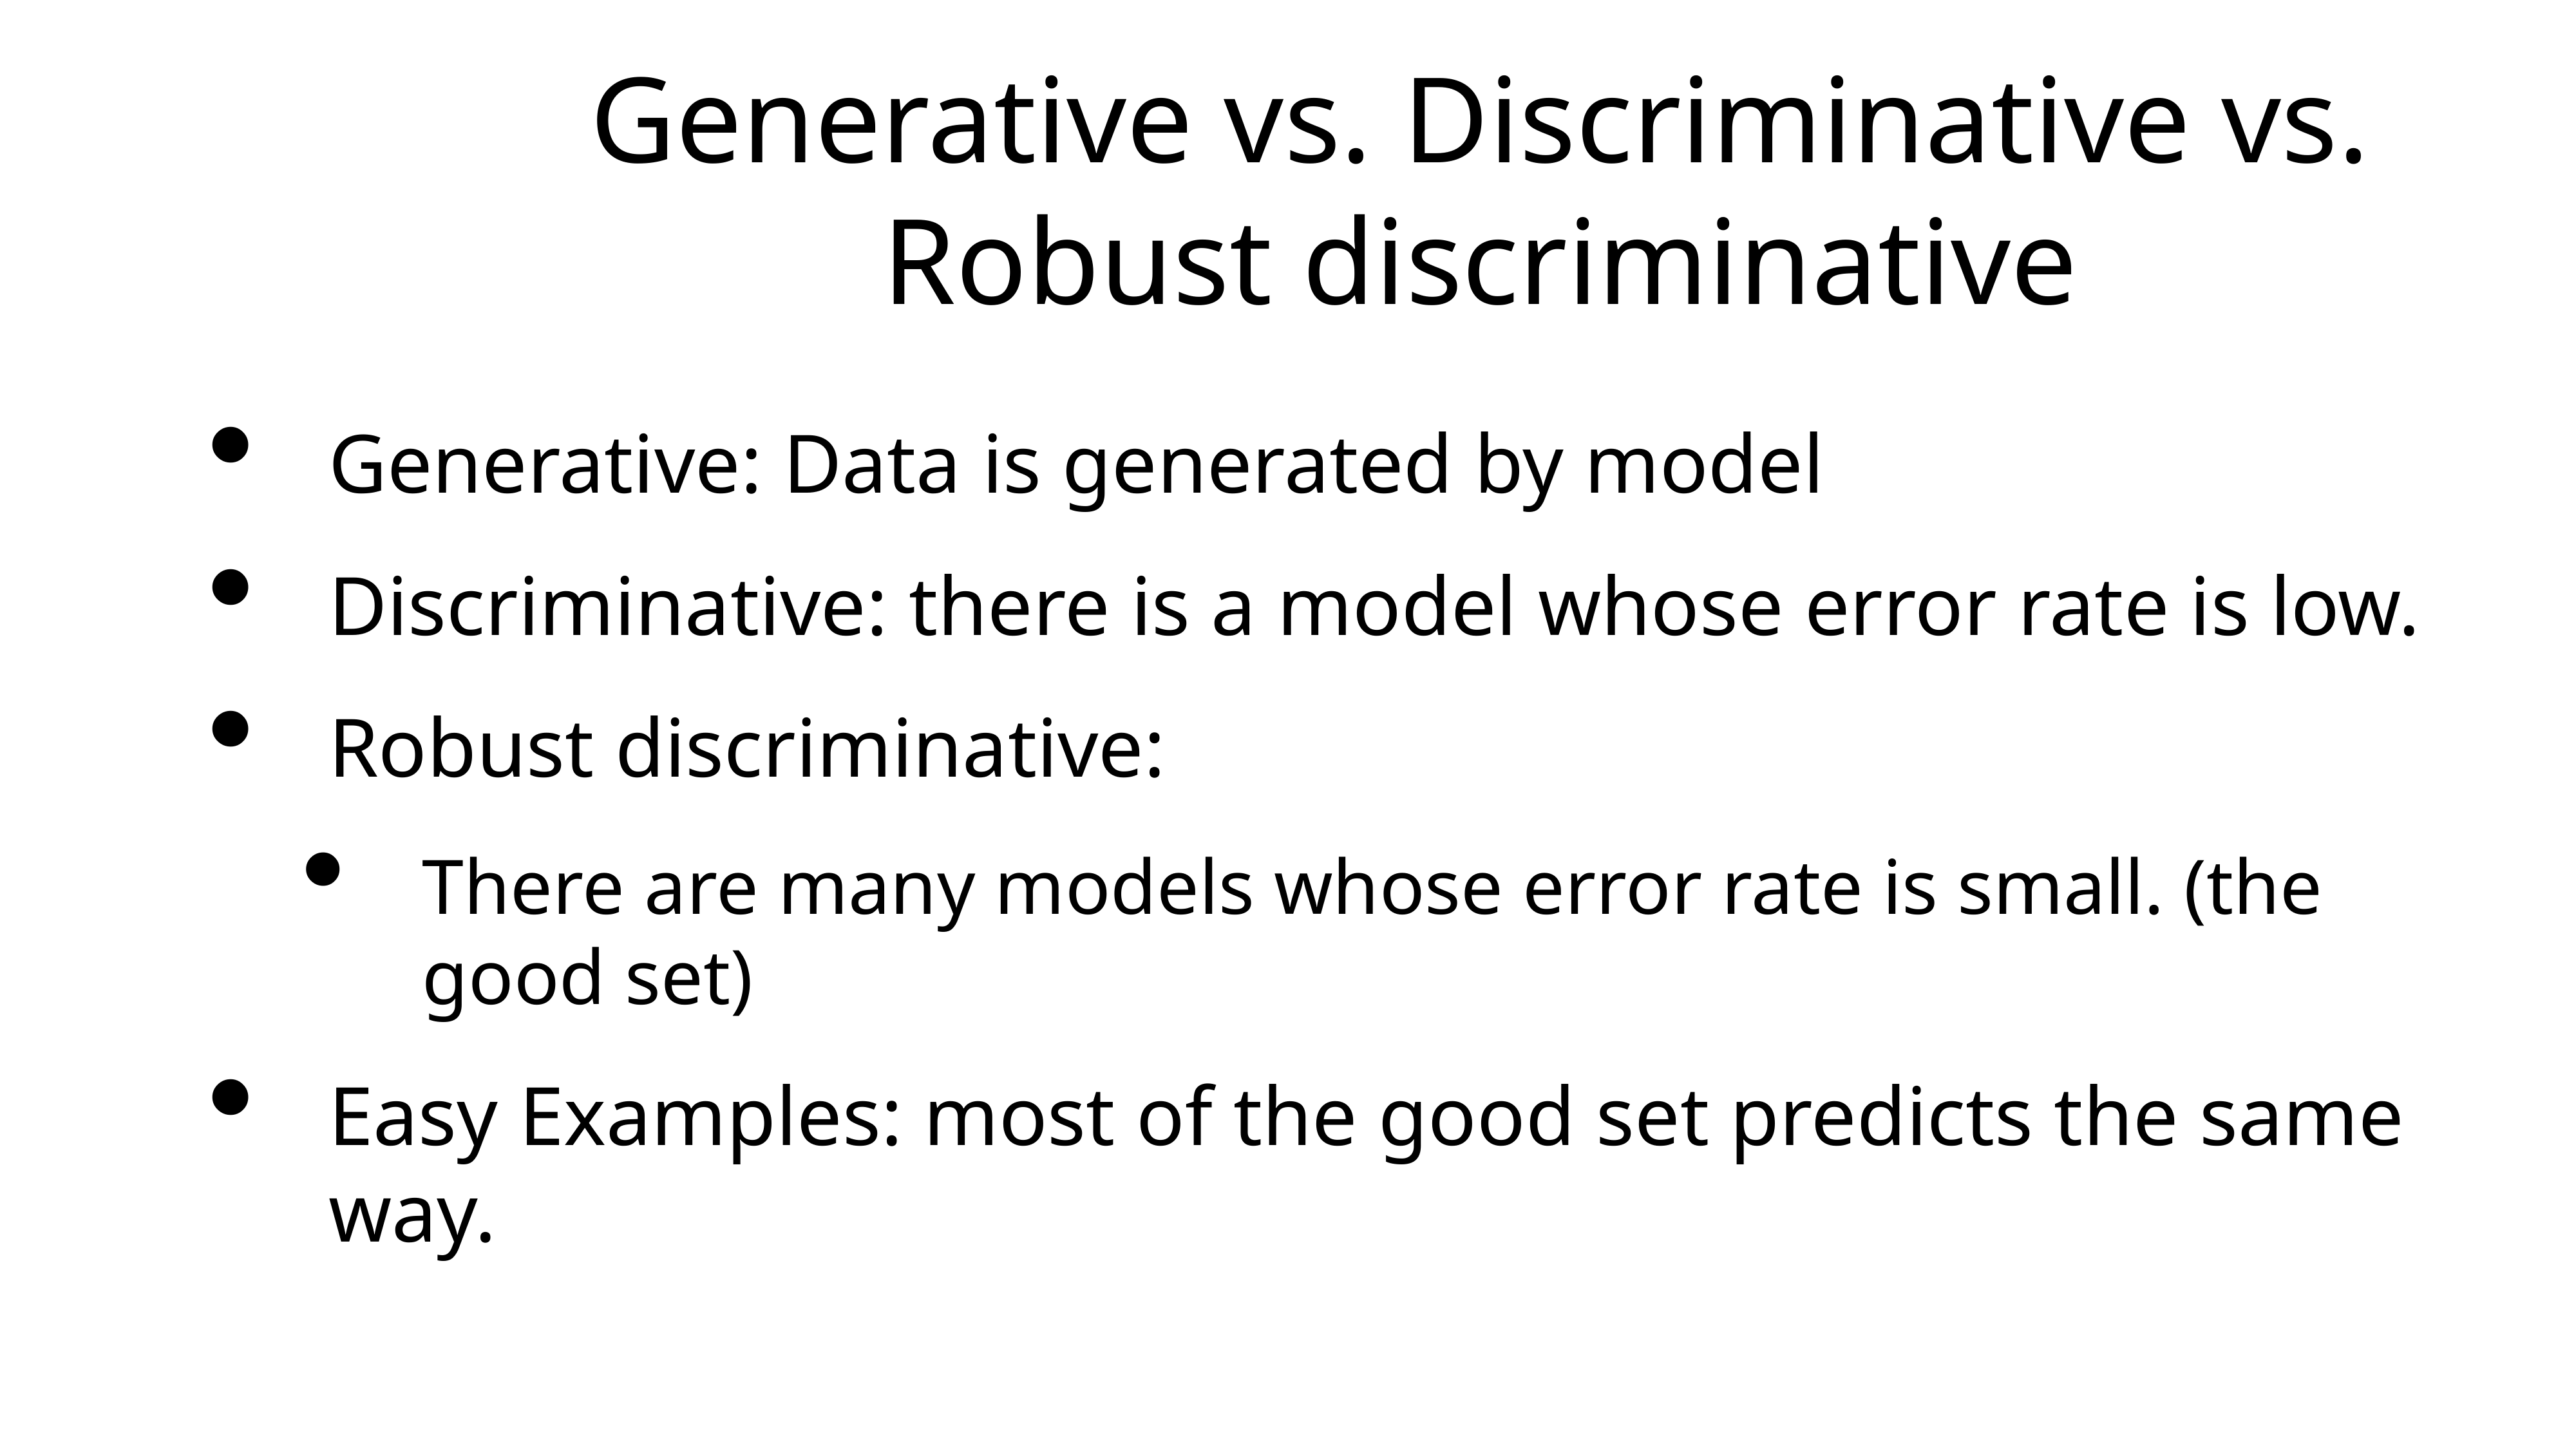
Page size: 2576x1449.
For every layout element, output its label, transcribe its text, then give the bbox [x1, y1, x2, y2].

title Generative vs. Discriminative vs. Robust discriminative [509, 36, 2452, 333]
list Generative: Data is generated by model Discriminative: there is a model whose error rate is low. Robust discriminative: There are many models whose error rate is small. (the good set) Easy Examples: most of the good set predicts the same way. [162, 333, 2501, 1337]
